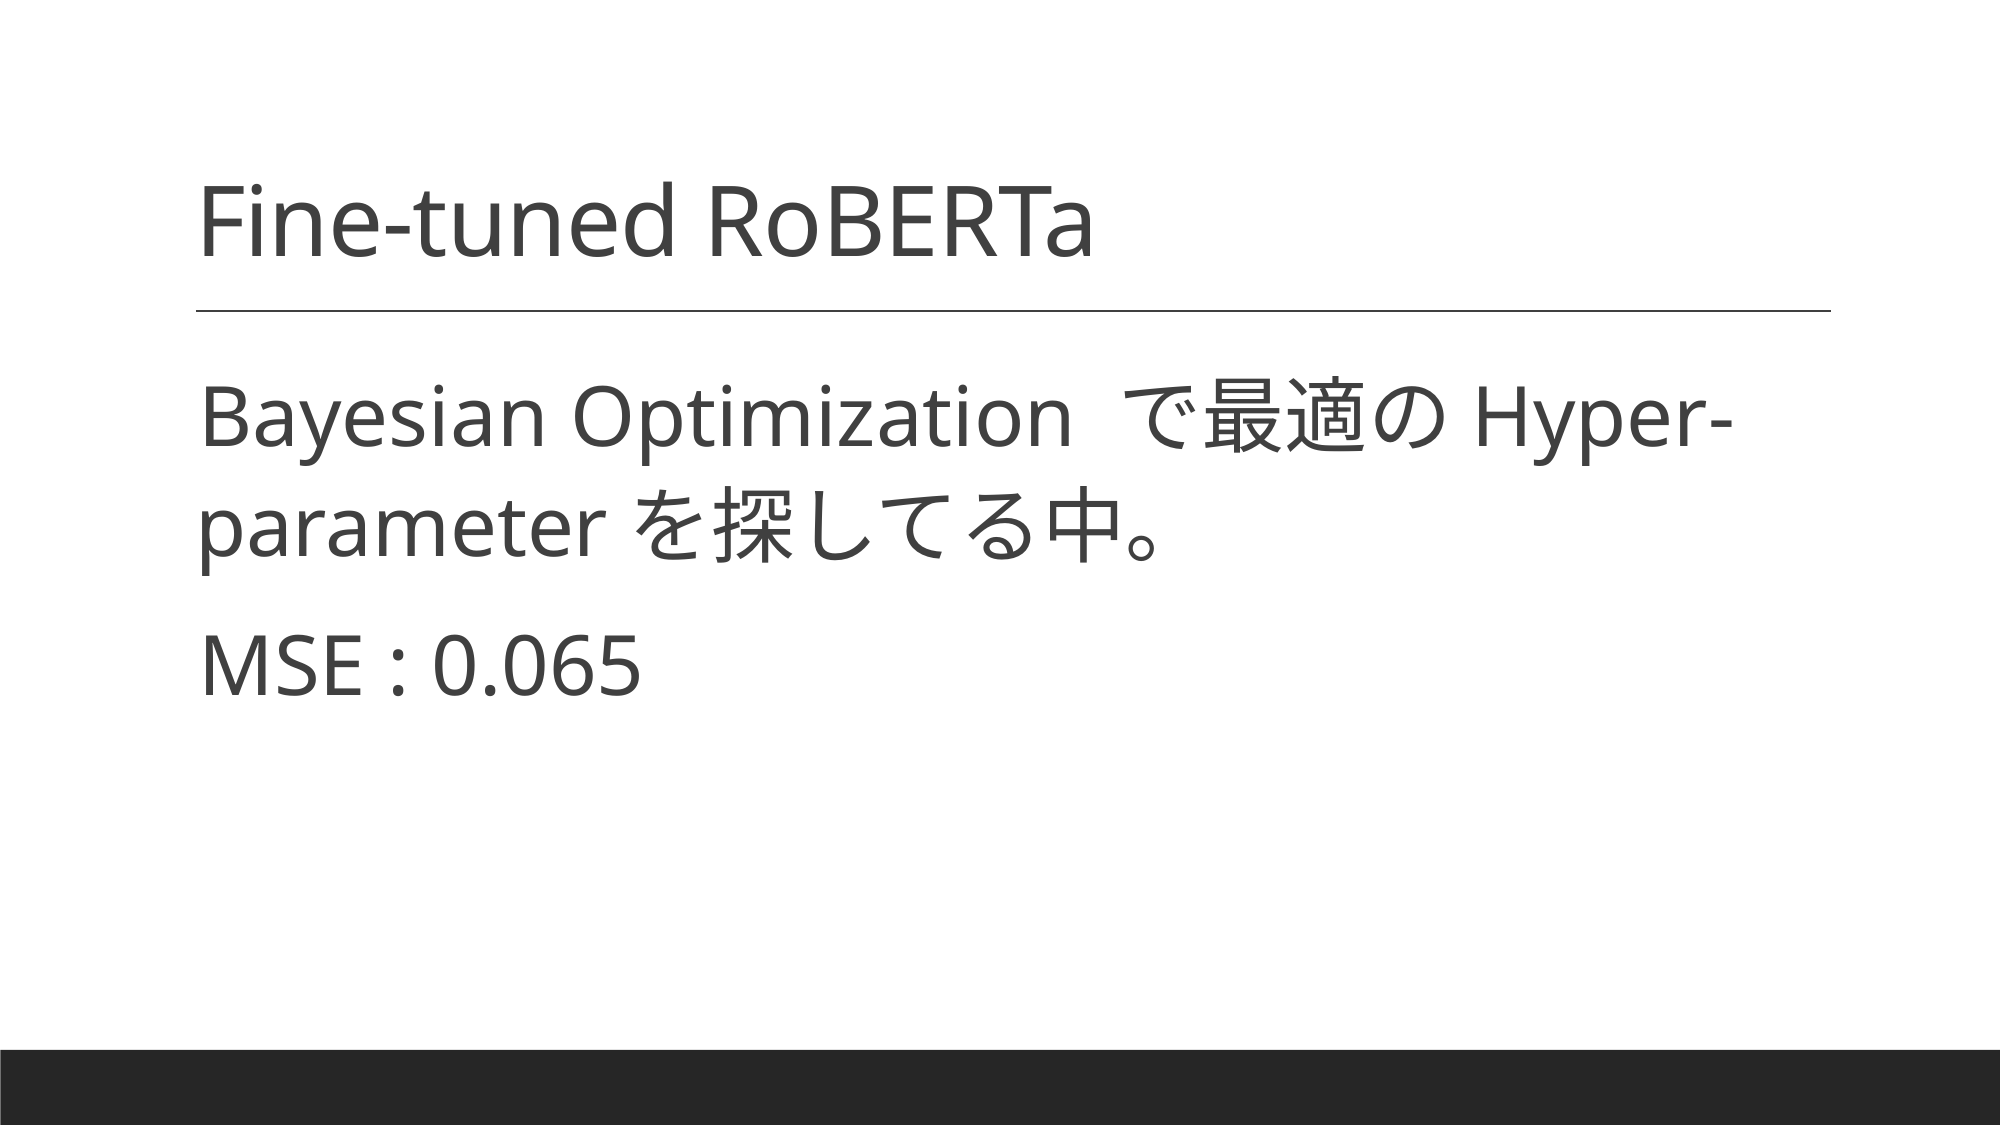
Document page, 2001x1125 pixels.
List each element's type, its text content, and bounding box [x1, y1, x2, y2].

title Fine-tuned RoBERTa [180, 47, 1830, 285]
list Bayesian Optimization で最適のHyper-parameterを探してる中。 MSE : 0.065 [180, 345, 1830, 963]
